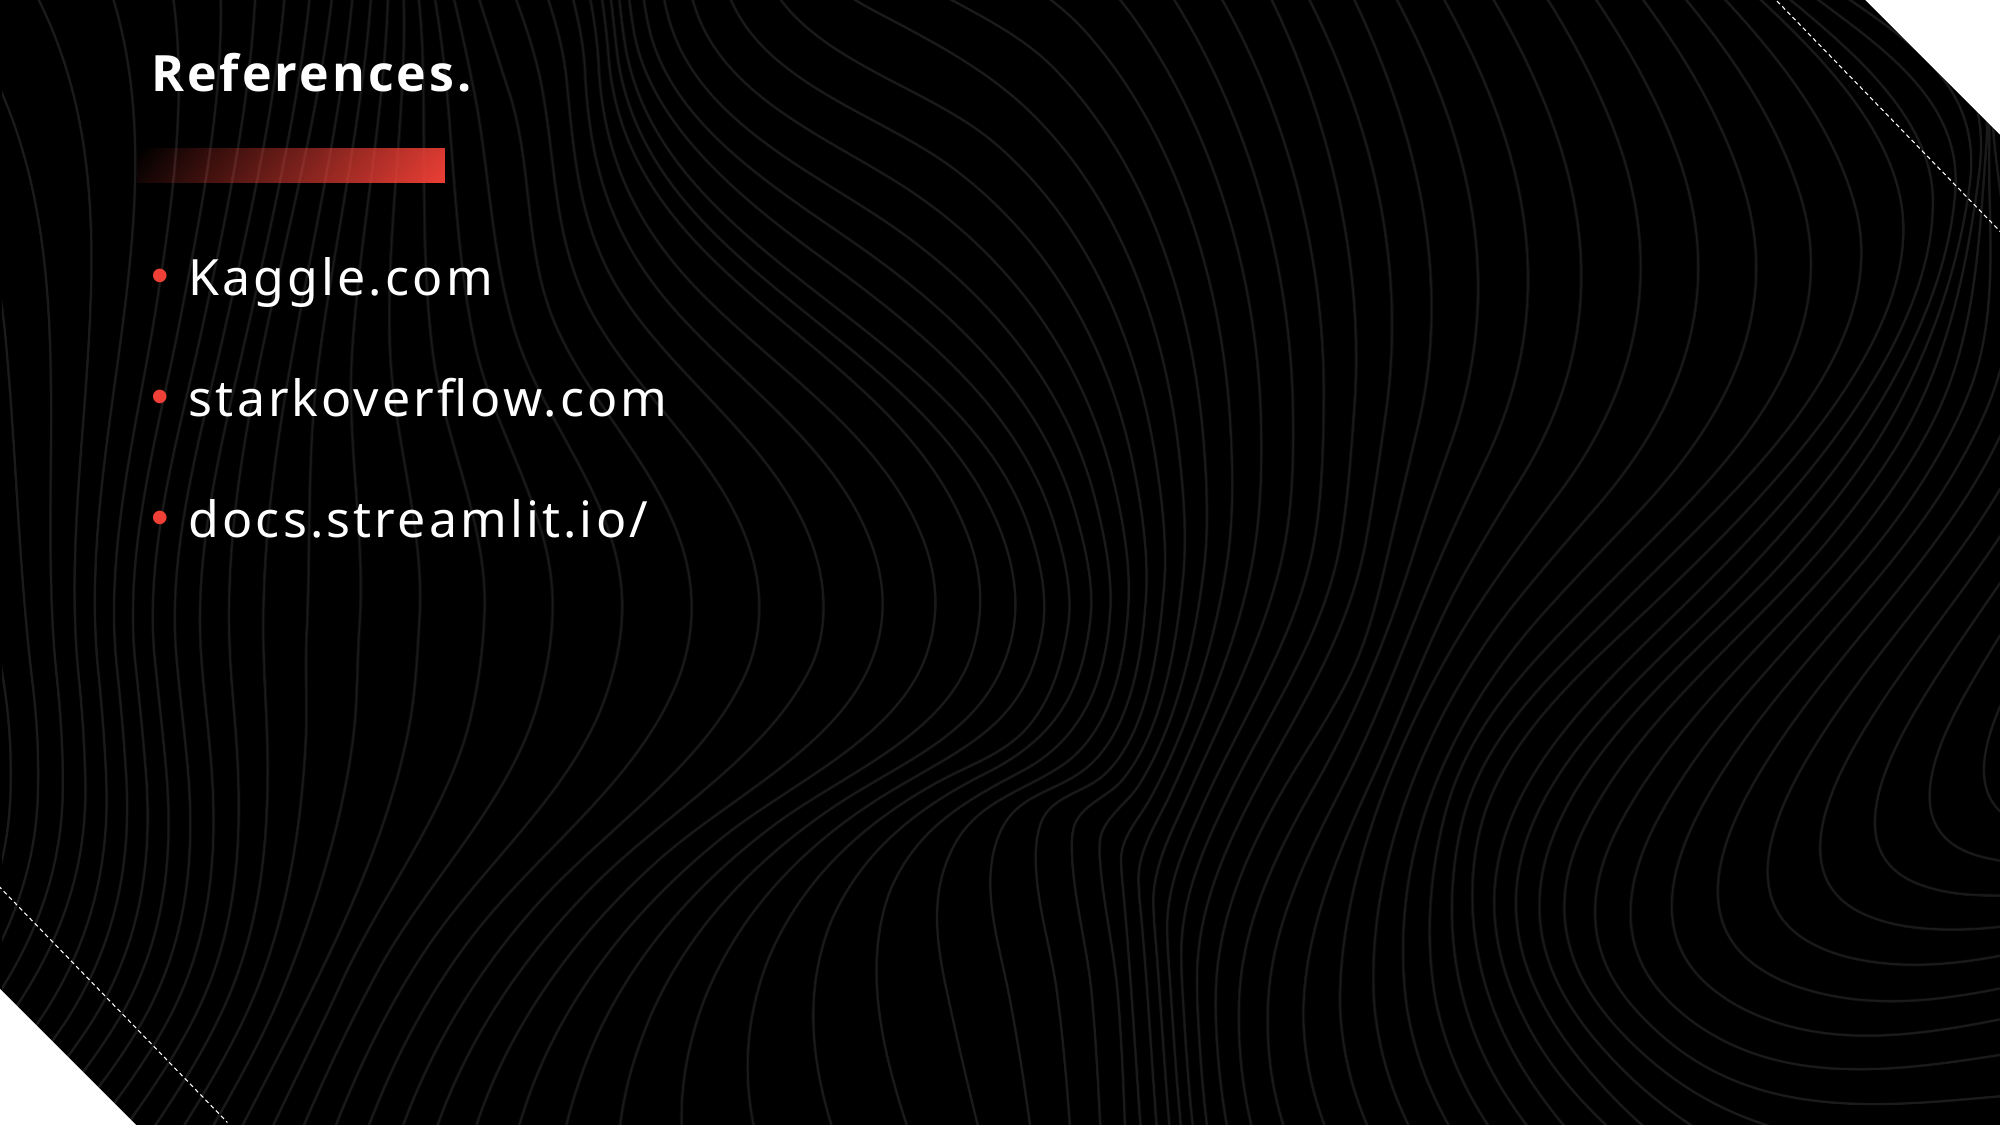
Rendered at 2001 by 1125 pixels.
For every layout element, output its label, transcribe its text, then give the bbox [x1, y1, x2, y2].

title References. [136, 27, 1863, 124]
list Kaggle.com starkoverflow.com docs.streamlit.io/ [136, 207, 1864, 946]
